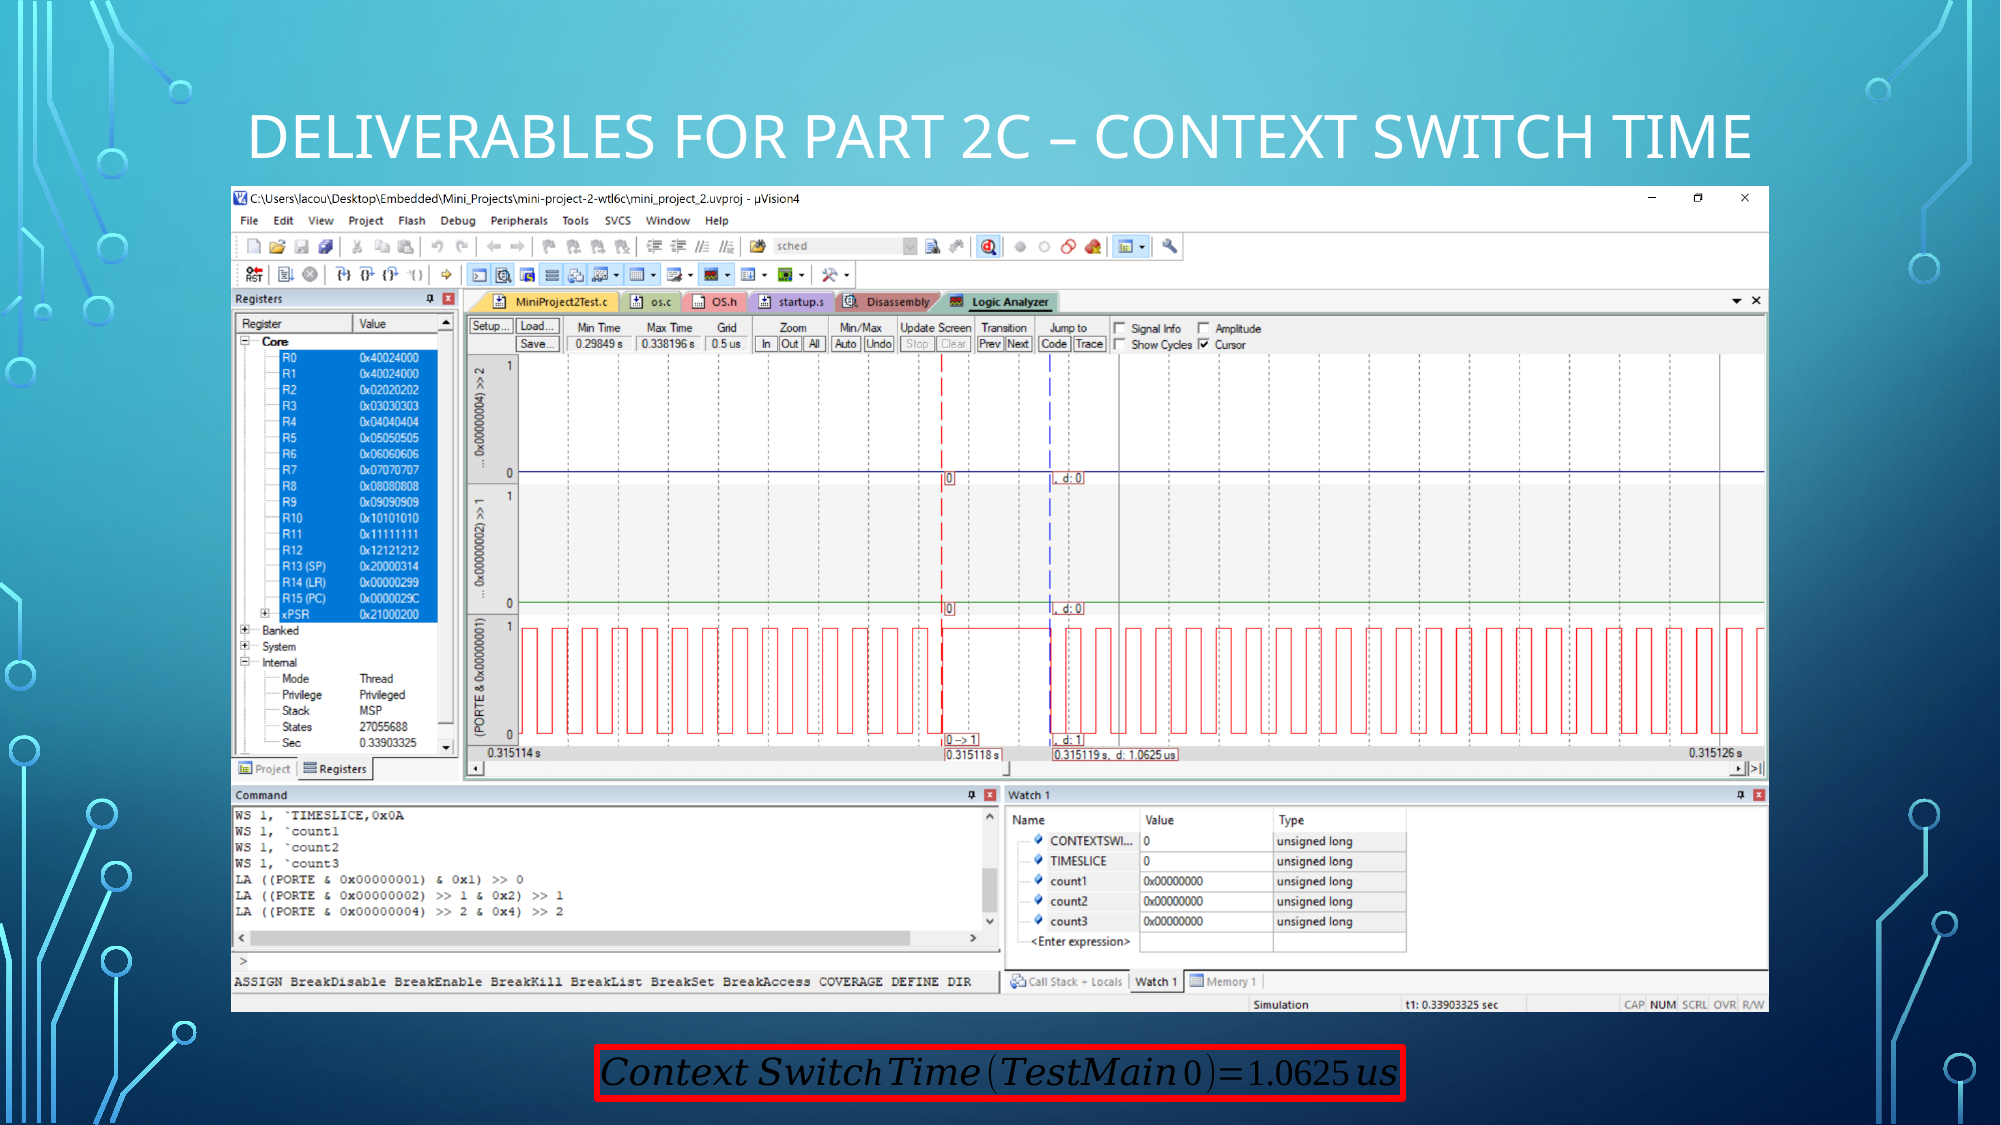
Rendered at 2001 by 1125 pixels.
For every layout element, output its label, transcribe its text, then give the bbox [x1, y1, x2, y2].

picture [230, 186, 1769, 1012]
title Deliverables for part 2c – context switch time [205, 91, 1795, 187]
